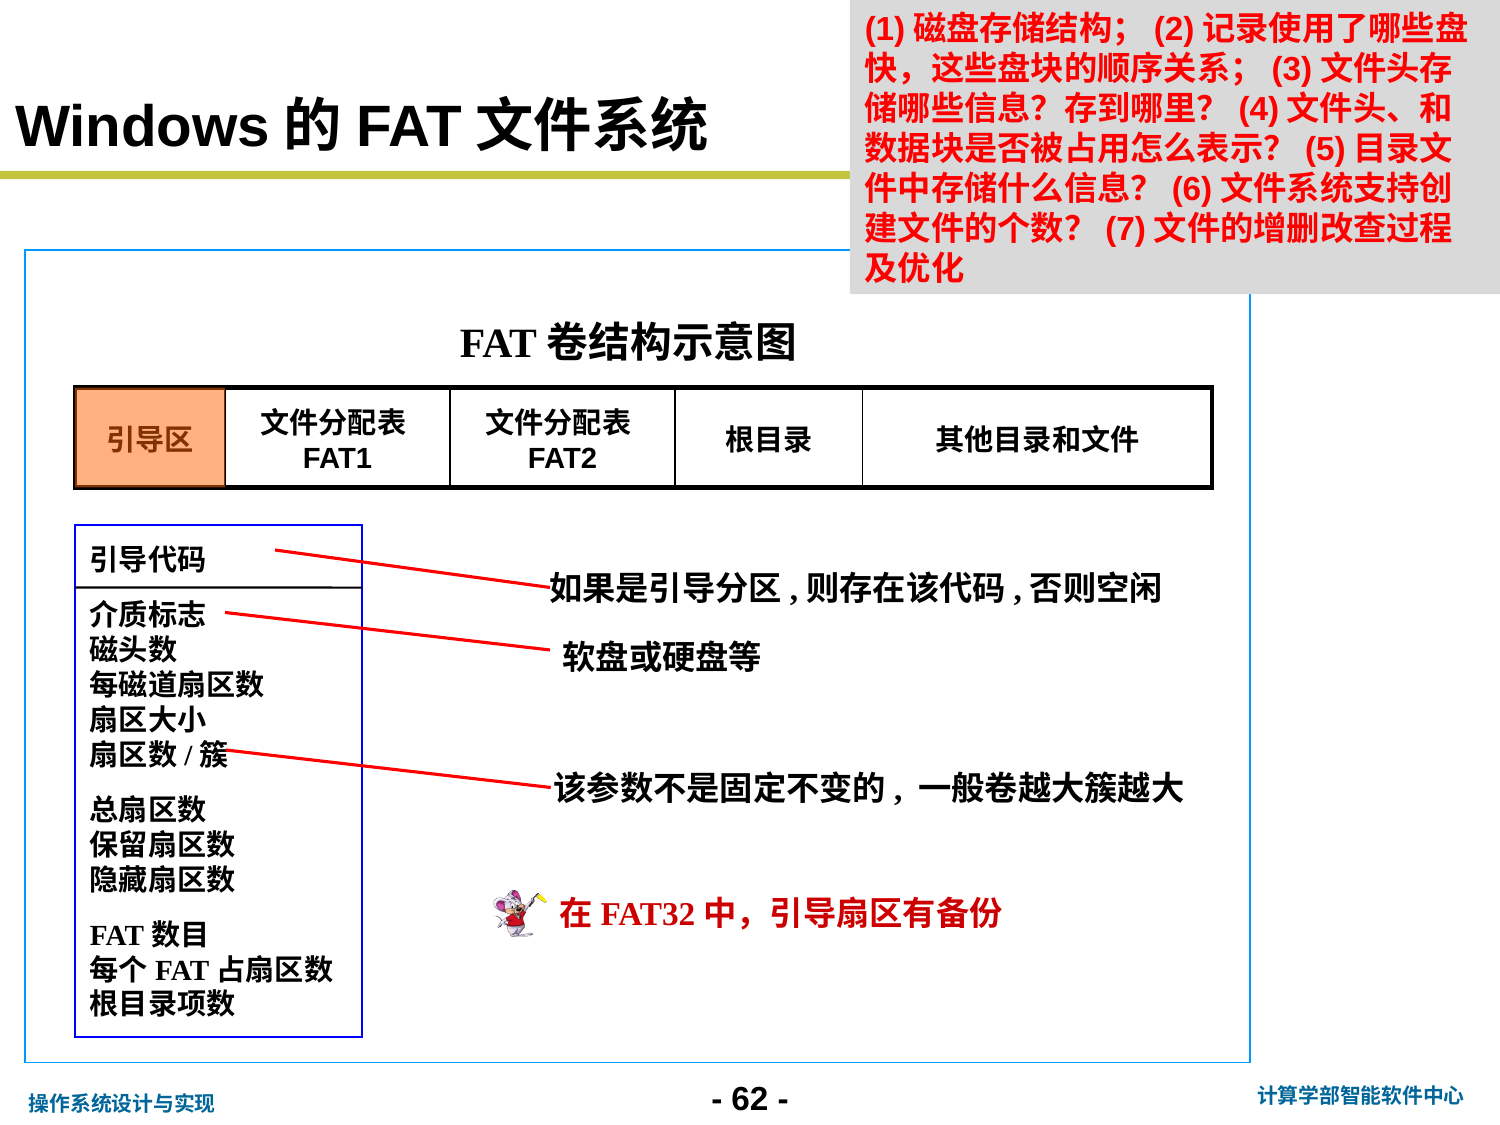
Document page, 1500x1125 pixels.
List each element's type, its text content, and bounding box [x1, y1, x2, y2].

text_box 该参数不是固定不变的, 一般卷越大簇越大 [582, 762, 1157, 813]
text_box [487, 887, 550, 938]
table_header 其他目录和文件 [863, 390, 1210, 485]
table_header 文件分配表FAT2 [451, 390, 674, 485]
table_header 根目录 [676, 390, 862, 485]
text_box 软盘或硬盘等 [549, 624, 775, 688]
text_box 引导代码 介质标志 磁头数 每磁道扇区数 扇区大小 扇区数/簇 总扇区数 保留扇区数 隐藏扇区数 FAT数目 每个FAT占扇区数 根目录项数 [74, 524, 363, 1038]
title Windows的FAT文件系统 [0, 91, 849, 155]
text_box 在FAT32中，引导扇区有备份 [549, 887, 1013, 938]
text_box (1)磁盘存储结构；(2)记录使用了哪些盘快，这些盘块的顺序关系；(3)文件头存储哪些信息？存到哪里？(4)文件头、和数据块是否被占用怎么表示？(5)目录文件中存储什么信息？(6)文件系统支持创建文件的个数？(7)文件的增删改查过程及优化 [849, 0, 1500, 295]
text_box FAT卷结构示意图 [24, 249, 1250, 1063]
table_header 文件分配表FAT1 [226, 390, 449, 485]
text_box [74, 387, 225, 488]
text_box 如果是引导分区,则存在该代码,否则空闲 [549, 562, 1163, 613]
